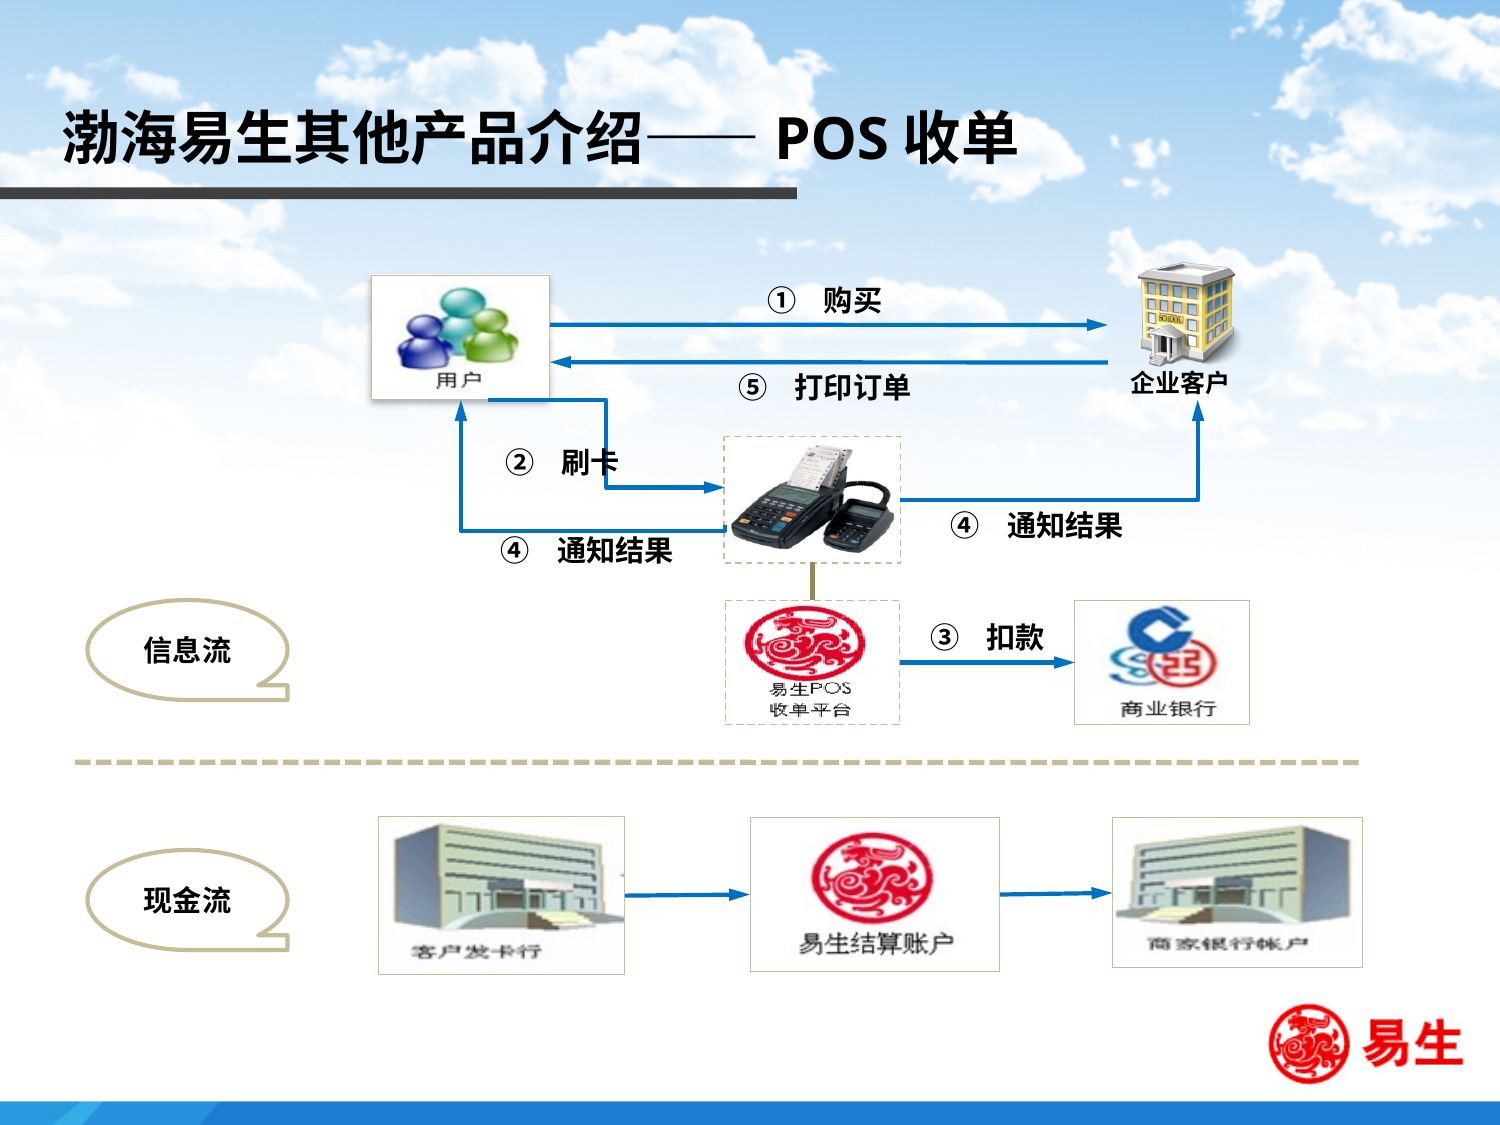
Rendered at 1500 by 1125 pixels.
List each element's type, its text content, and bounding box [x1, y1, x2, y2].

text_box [74, 262, 1363, 976]
text_box [0, 185, 799, 201]
picture [0, 0, 1500, 1125]
text_box 渤海易生其他产品介绍——POS收单 [46, 93, 1035, 179]
